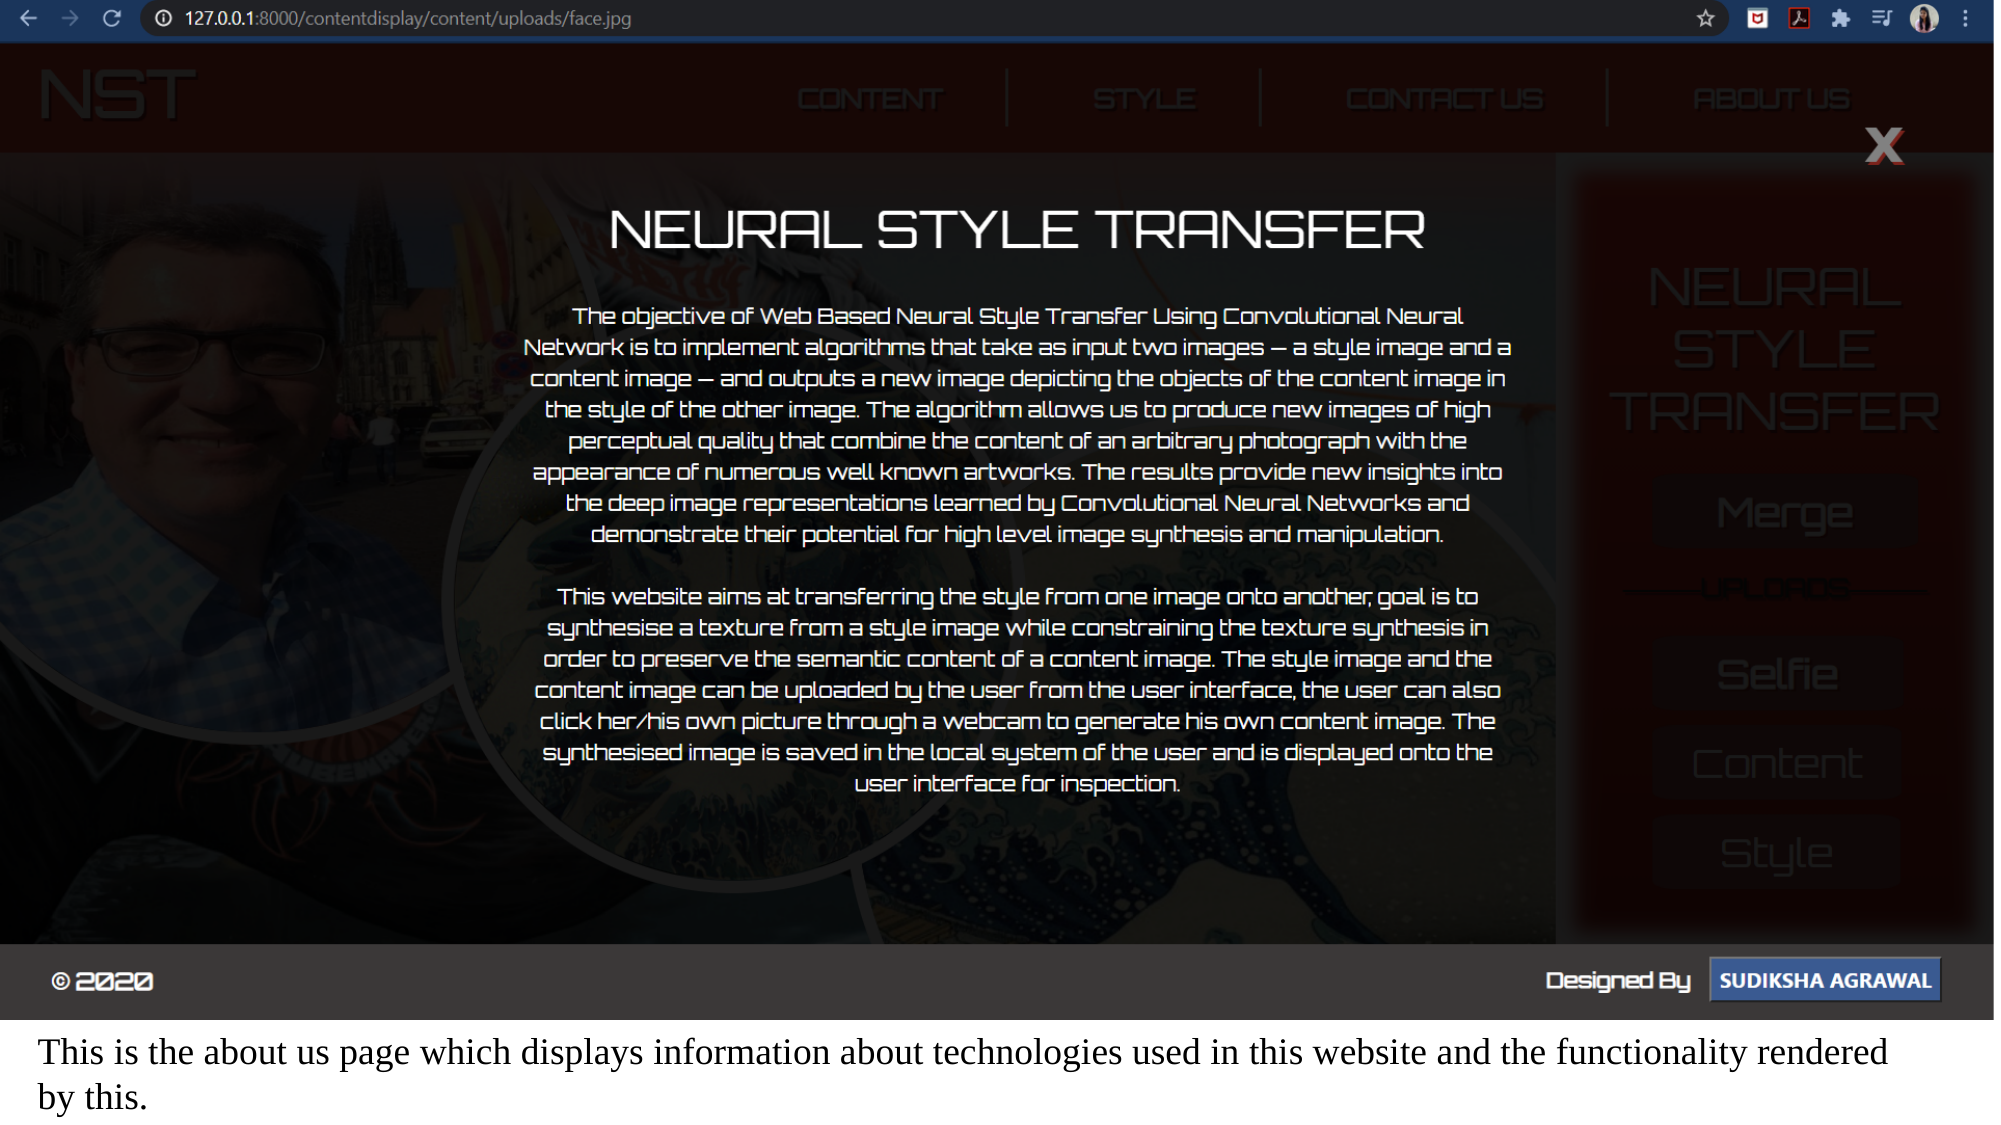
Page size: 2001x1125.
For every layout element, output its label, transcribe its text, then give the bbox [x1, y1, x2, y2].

picture [0, 0, 1994, 1020]
text_box This is the about us page which displays information about technologies used in this website and the functionality rendered by this. [22, 1028, 1930, 1125]
